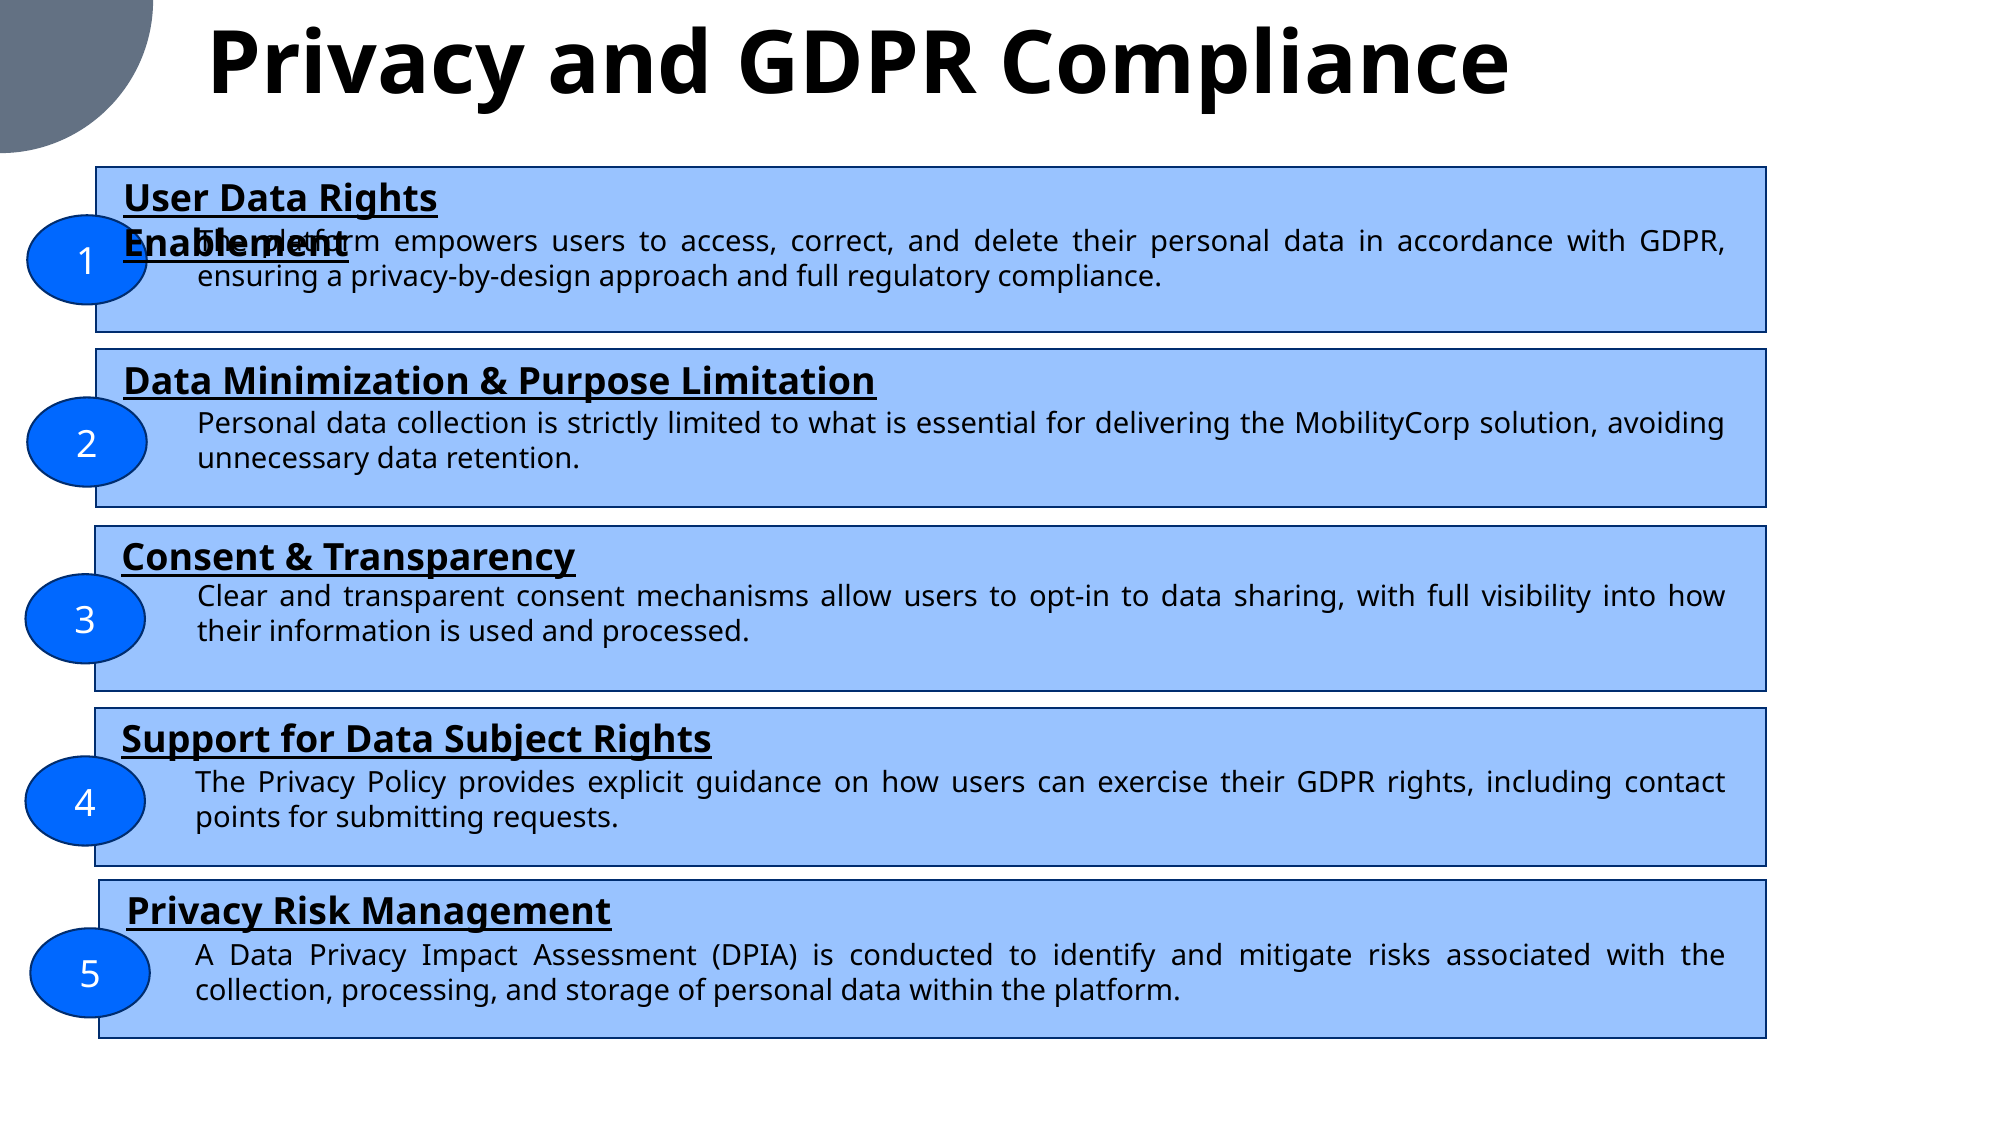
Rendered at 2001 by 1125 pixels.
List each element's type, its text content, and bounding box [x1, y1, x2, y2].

text_box 2 [26, 396, 148, 488]
text_box Support for Data Subject Rights [106, 708, 983, 768]
text_box 4 [24, 755, 147, 847]
text_box The platform empowers users to access, correct, and delete their personal data in accordance with GDPR, ensuring a privacy-by-design approach and full regulatory compliance. [182, 215, 1742, 300]
text_box 5 [29, 927, 151, 1019]
text_box Consent & Transparency [106, 526, 639, 586]
text_box [94, 525, 1767, 692]
title Privacy and GDPR Compliance [191, 22, 1767, 118]
text_box 3 [24, 573, 147, 665]
text_box Personal data collection is strictly limited to what is essential for delivering the MobilityCorp solution, avoiding unnecessary data retention. [182, 397, 1742, 483]
text_box Privacy Risk Management [111, 880, 987, 940]
text_box User Data Rights Enablement [108, 167, 641, 272]
text_box The Privacy Policy provides explicit guidance on how users can exercise their GDPR rights, including contact points for submitting requests. [180, 756, 1742, 842]
text_box Clear and transparent consent mechanisms allow users to opt-in to data sharing, with full visibility into how their information is used and processed. [182, 569, 1742, 655]
text_box Data Minimization & Purpose Limitation [108, 349, 984, 409]
text_box [95, 348, 1767, 508]
text_box [94, 707, 1767, 867]
text_box [98, 879, 1767, 1039]
text_box [95, 166, 1767, 333]
text_box 1 [26, 214, 146, 306]
text_box A Data Privacy Impact Assessment (DPIA) is conducted to identify and mitigate risks associated with the collection, processing, and storage of personal data within the platform. [180, 928, 1742, 1014]
